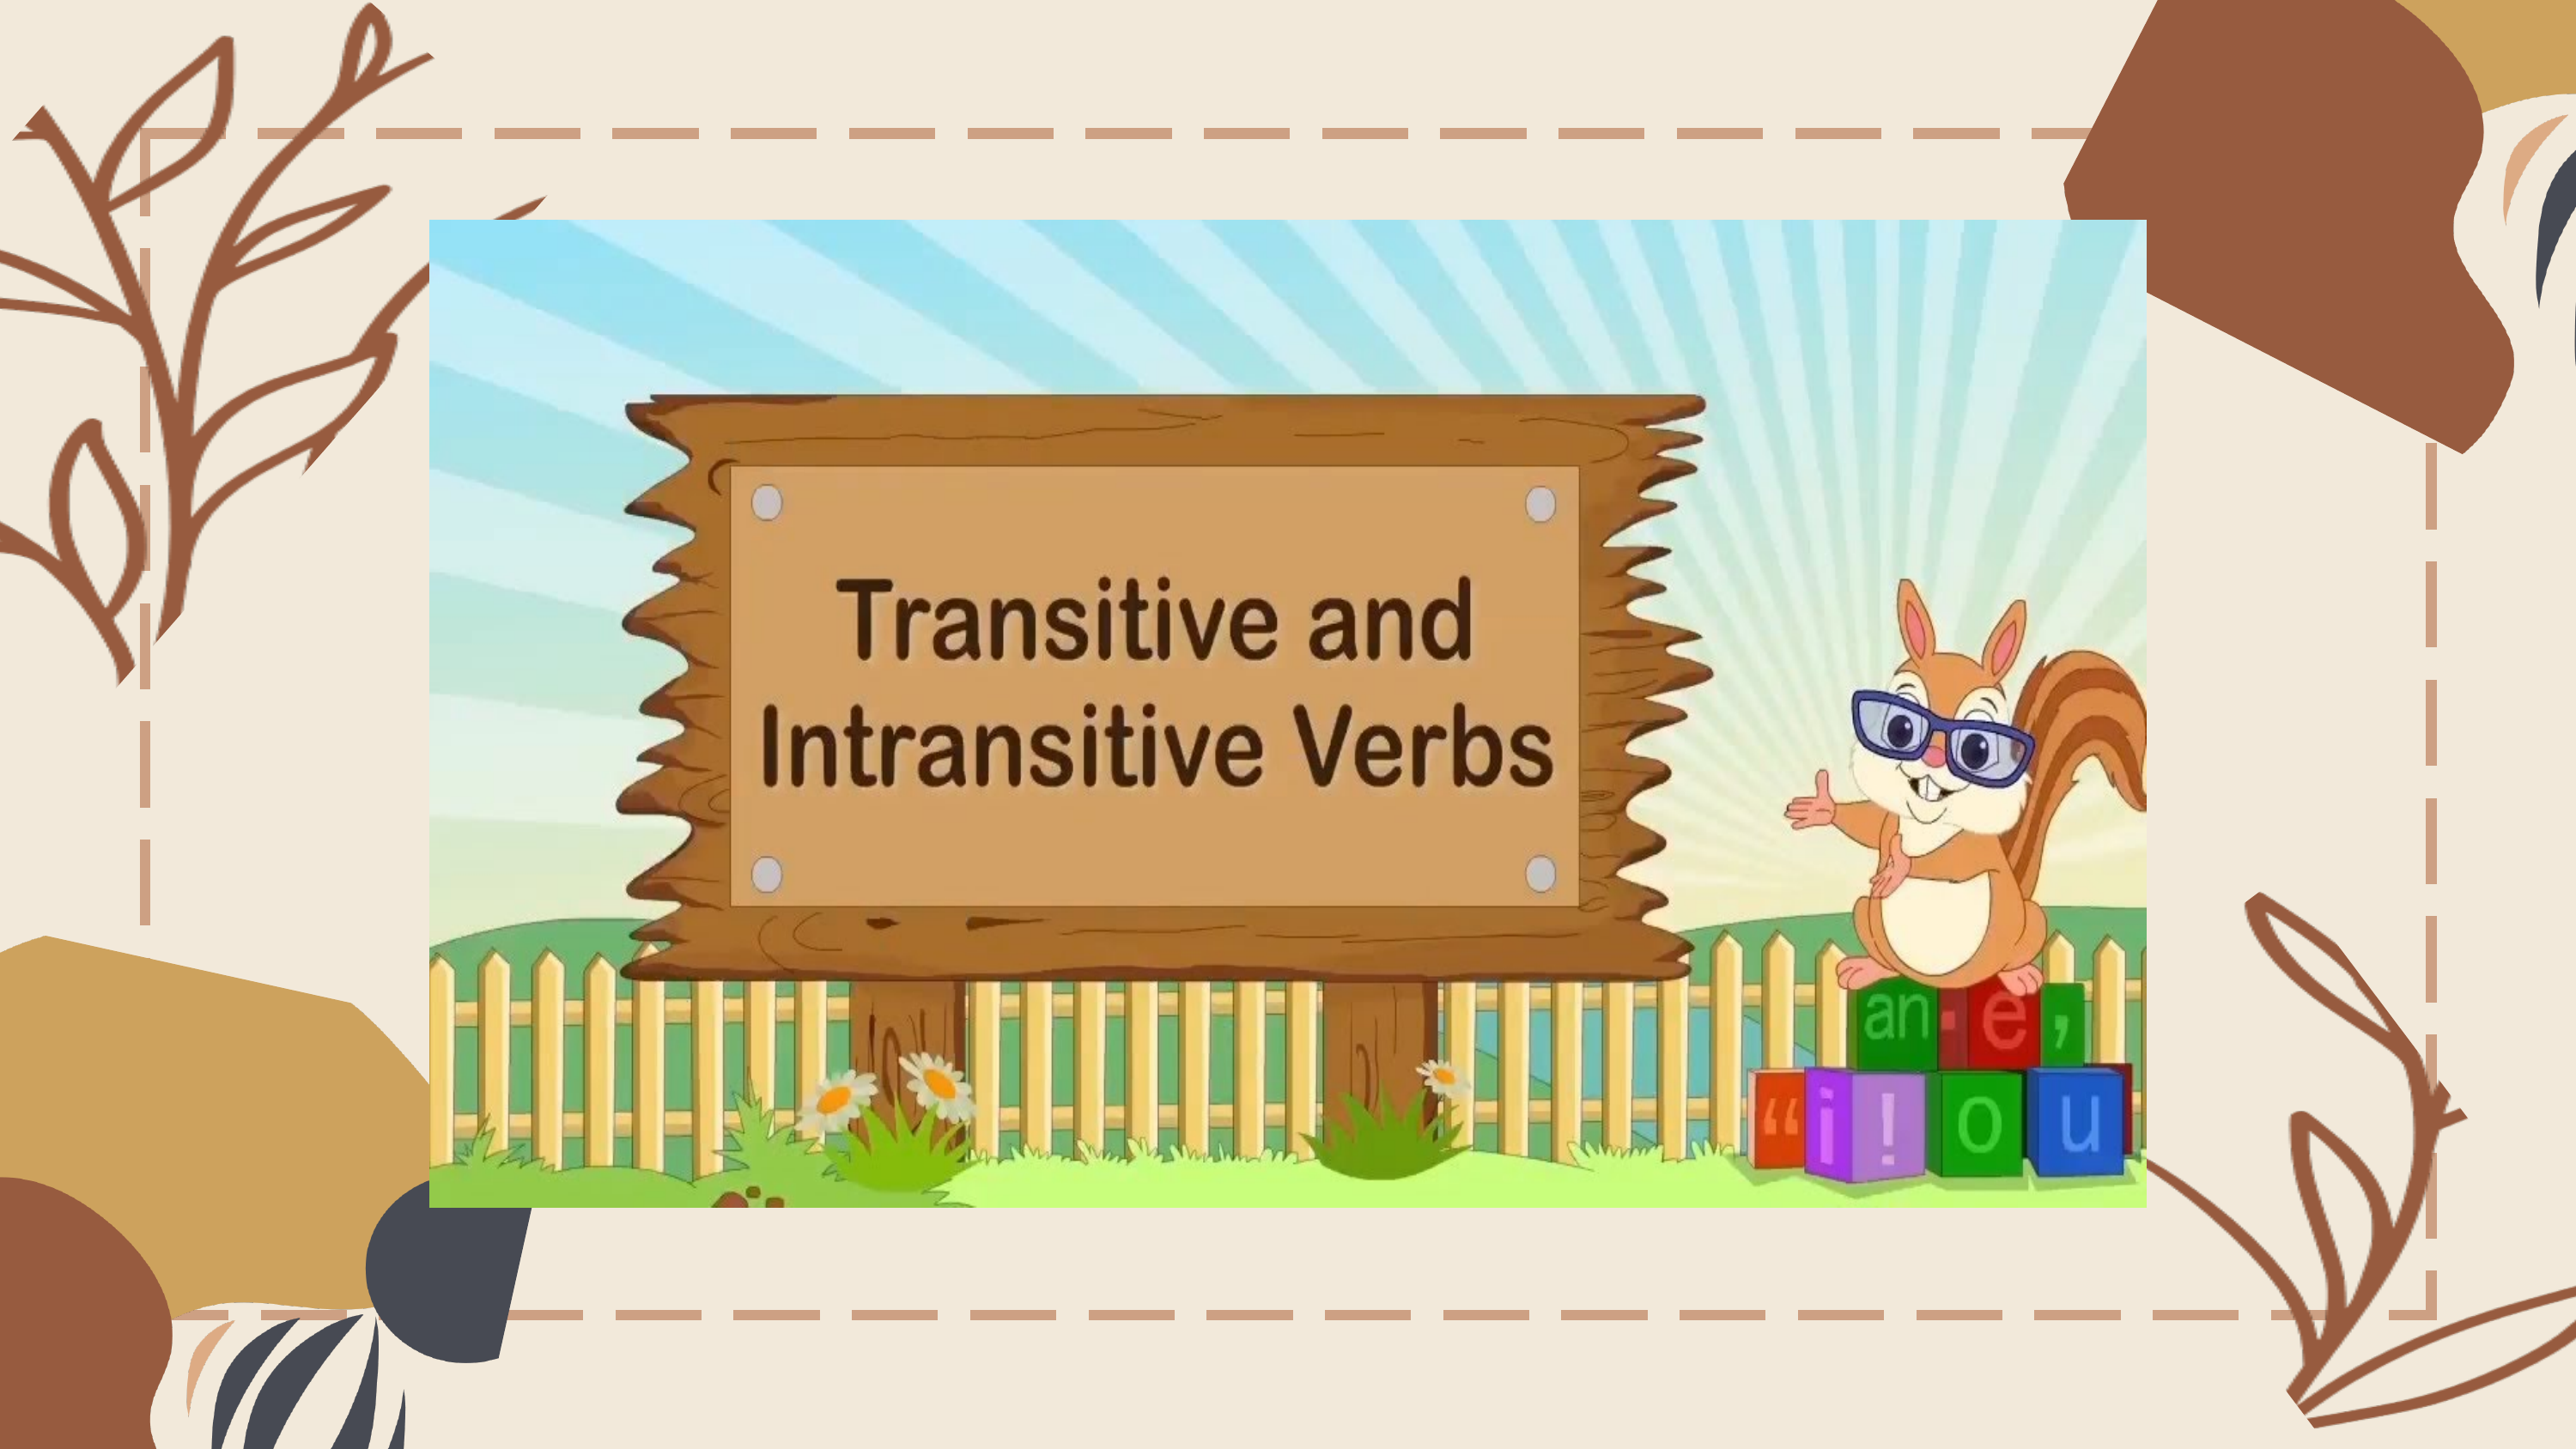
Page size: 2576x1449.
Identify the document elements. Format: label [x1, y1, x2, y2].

text_box [2234, 1073, 2576, 1449]
picture [428, 219, 2148, 1208]
text_box [0, 0, 518, 760]
text_box [2090, 0, 2576, 512]
text_box [144, 133, 2432, 1316]
text_box [0, 925, 507, 1449]
